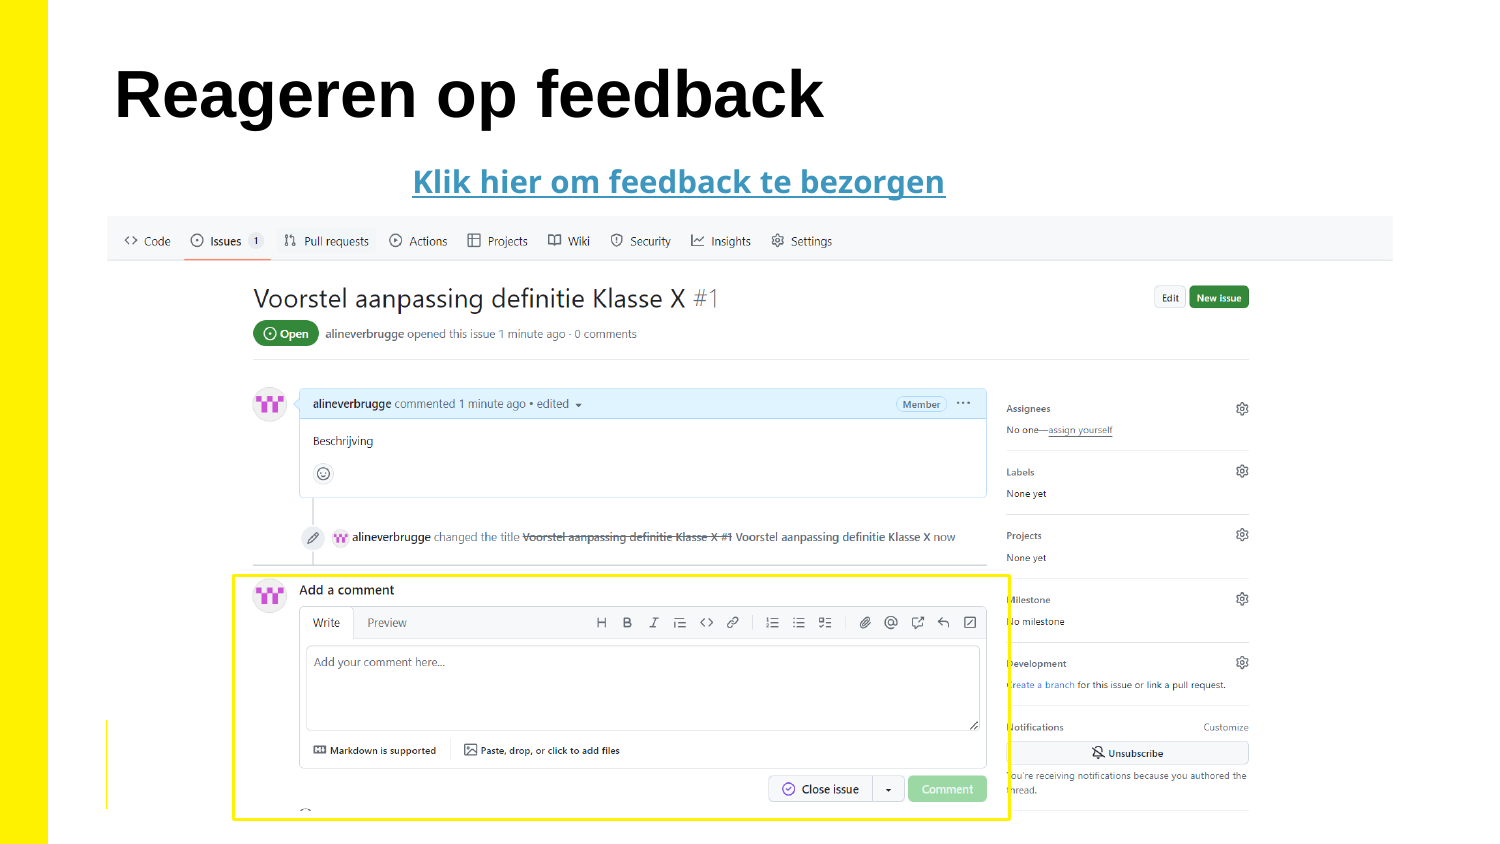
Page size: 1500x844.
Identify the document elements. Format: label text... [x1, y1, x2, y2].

text_box Klik hier om feedback te bezorgen [394, 159, 964, 208]
text_box Reageren op feedback [103, 44, 1255, 167]
picture [106, 216, 1393, 811]
